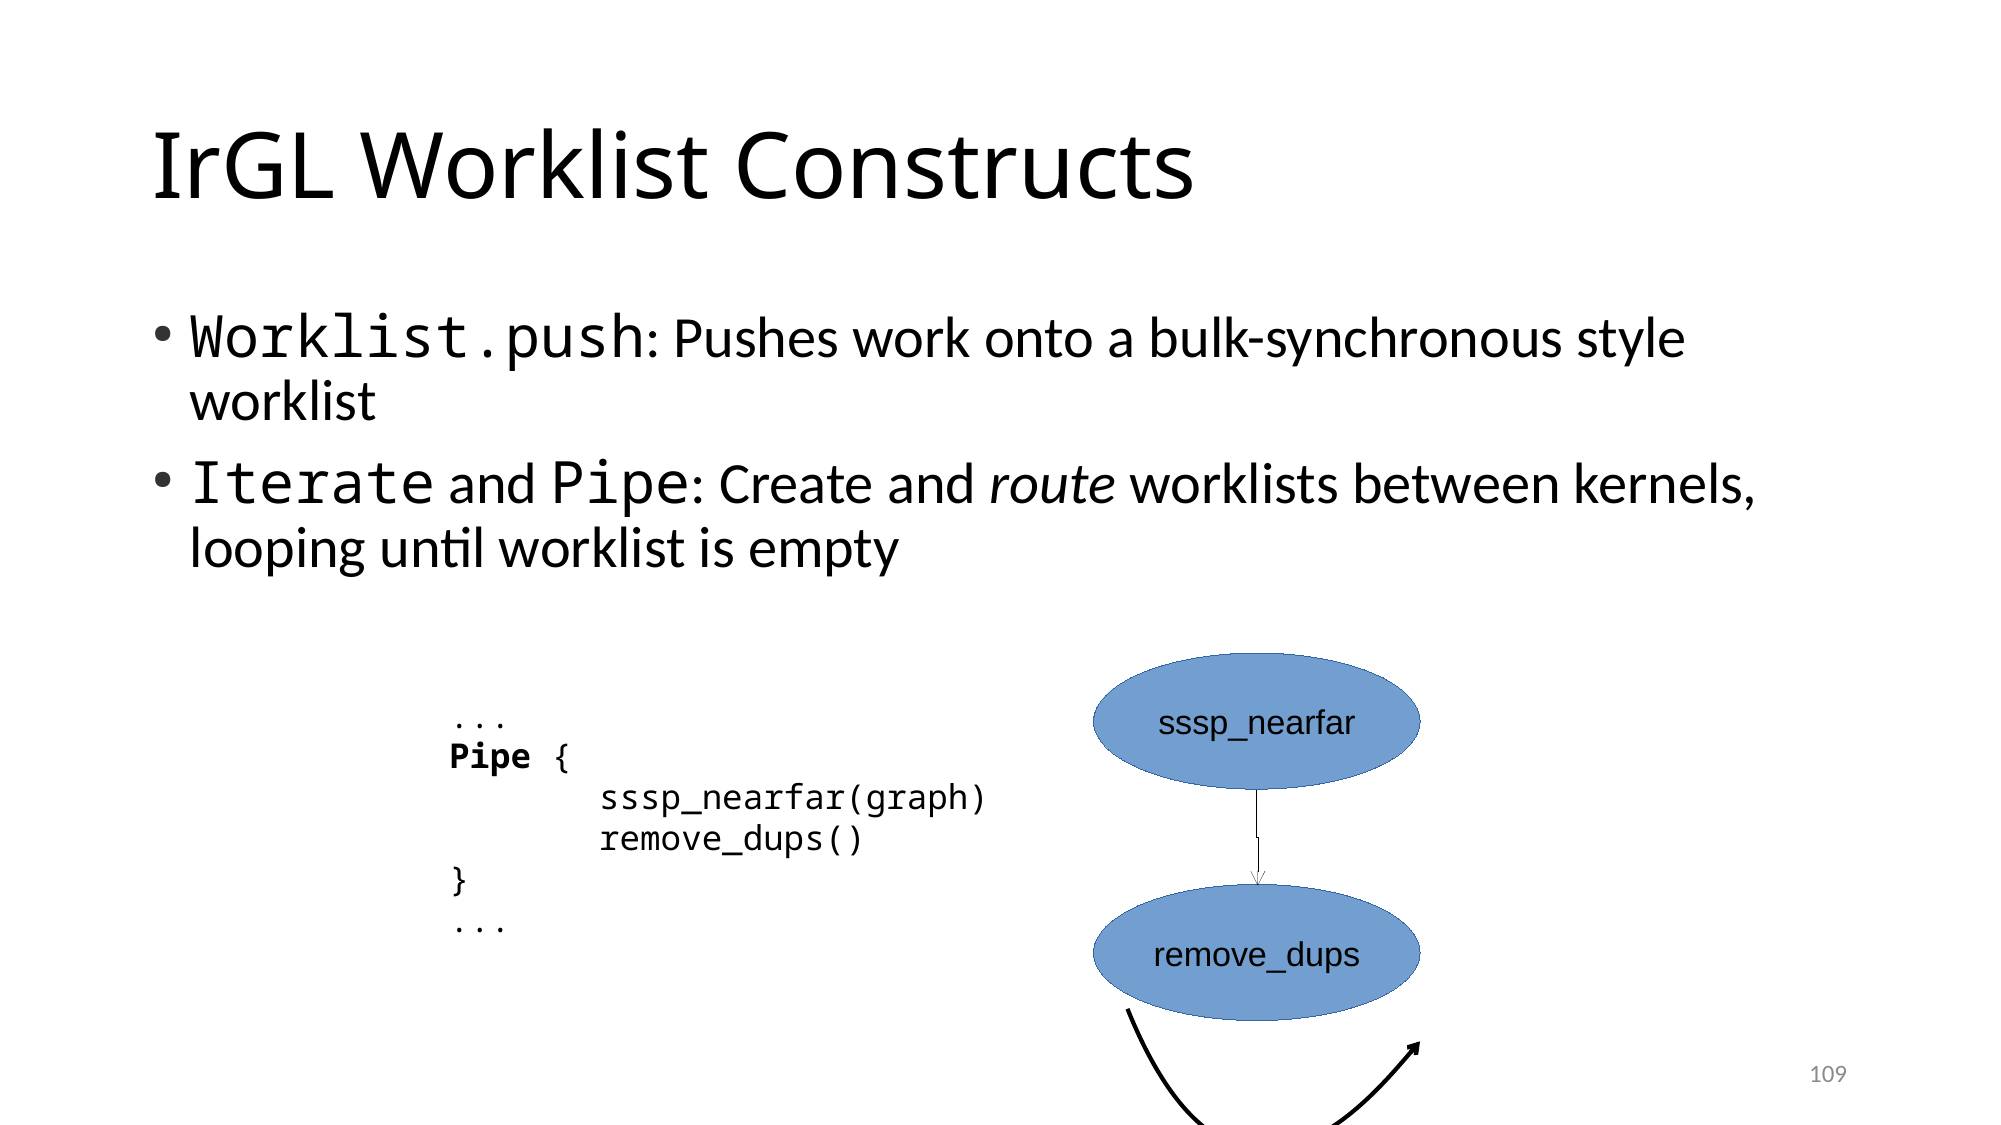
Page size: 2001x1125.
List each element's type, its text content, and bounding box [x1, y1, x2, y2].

text_box remove_dups [1093, 884, 1421, 1021]
text_box ... Pipe { sssp_nearfar(graph) remove_dups() } ... [435, 687, 1003, 946]
text_box [1127, 1008, 1421, 1125]
slide_number 109 [1412, 1042, 1863, 1103]
list Worklist.push: Pushes work onto a bulk-synchronous style worklist Iterate and Pipe: Create and route worklists between kernels, looping until worklist is empty [137, 299, 1863, 1014]
title IrGL Worklist Constructs [137, 67, 1863, 271]
text_box sssp_nearfar [1093, 653, 1421, 790]
